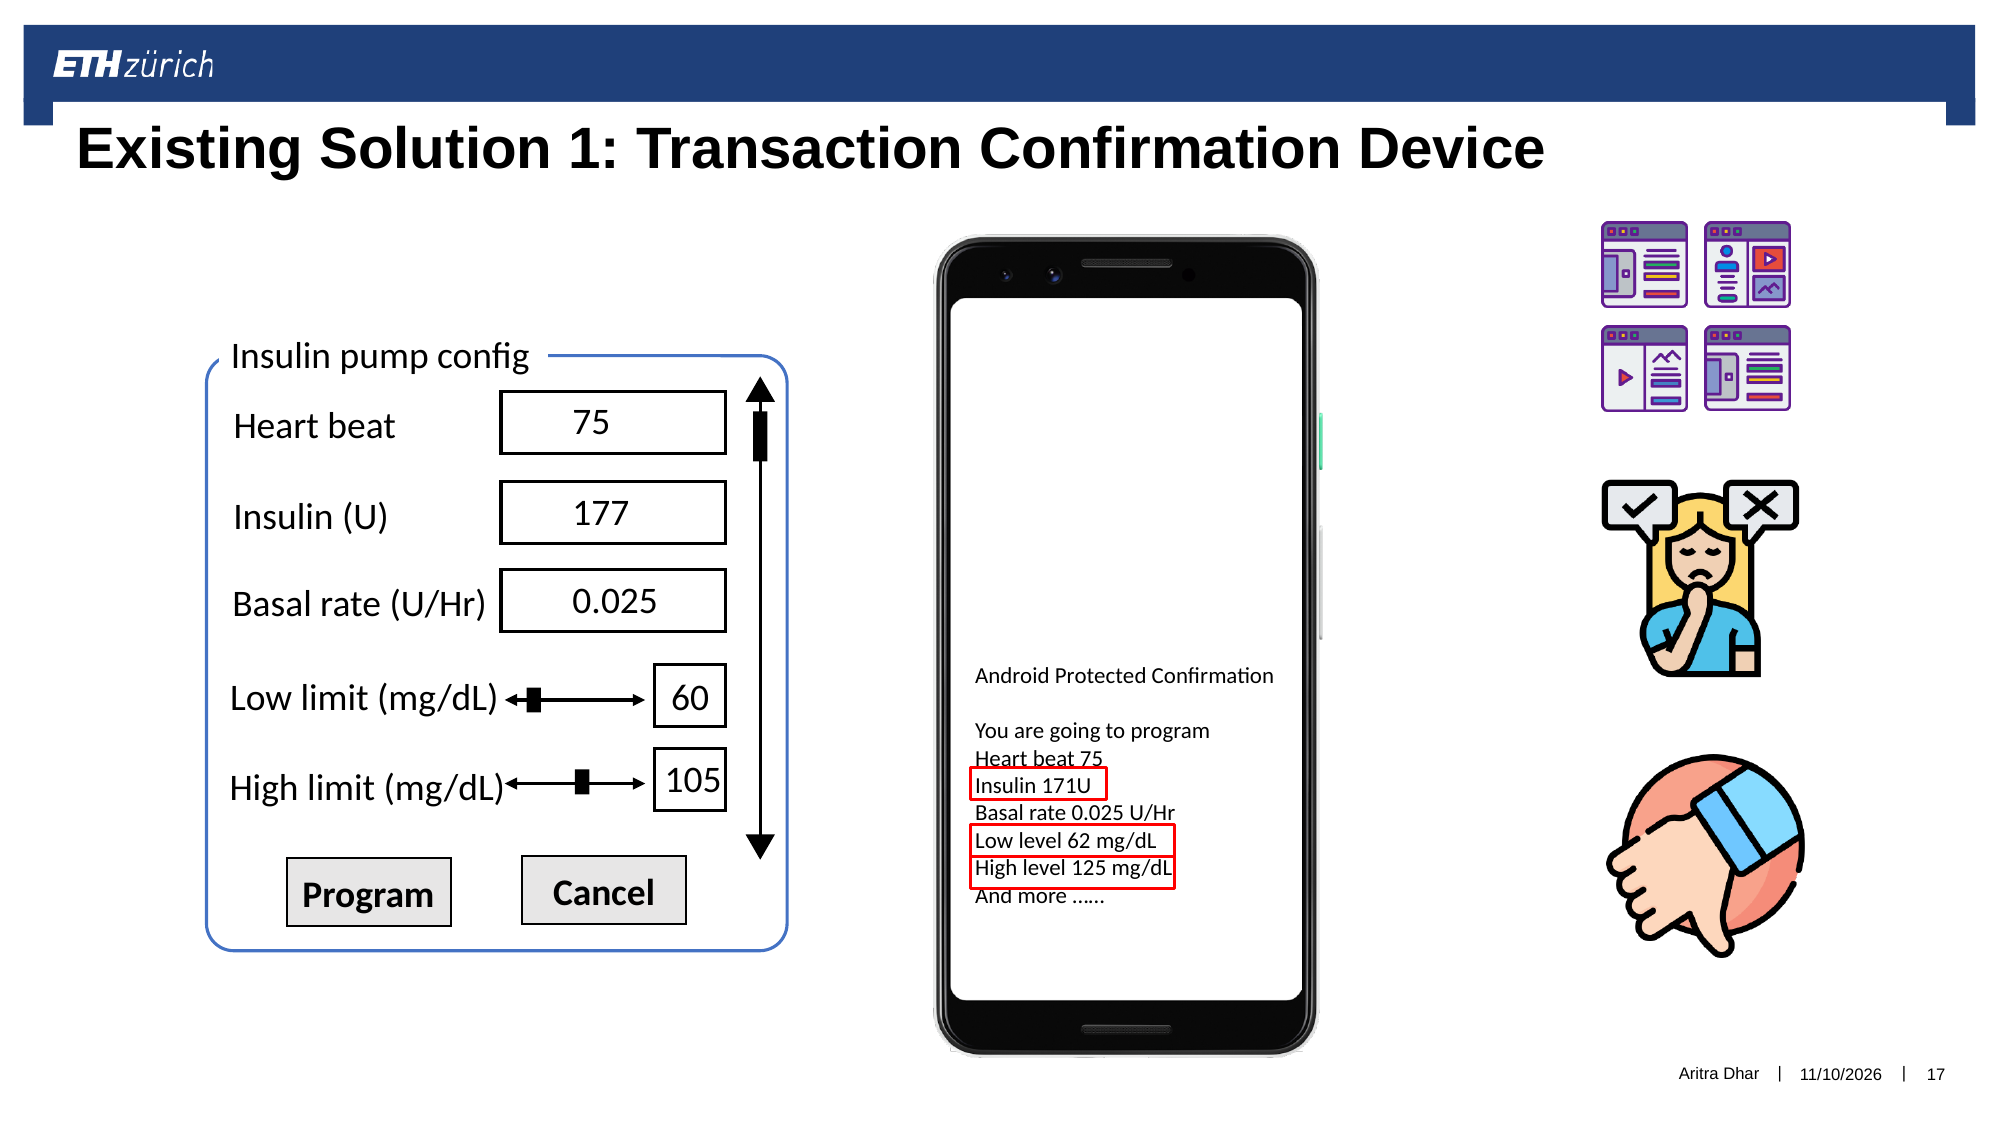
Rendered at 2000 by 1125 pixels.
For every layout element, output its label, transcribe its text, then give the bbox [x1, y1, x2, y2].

text_box 177 [557, 480, 645, 541]
text_box Low limit (mg/dL) [215, 665, 514, 725]
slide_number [1790, 1034, 1892, 1112]
text_box Program [286, 858, 451, 926]
text_box [573, 767, 591, 782]
text_box High limit (mg/dL) [214, 755, 521, 815]
text_box Heart beat [218, 393, 411, 454]
text_box [743, 832, 777, 862]
text_box [573, 791, 591, 797]
text_box [743, 374, 777, 404]
picture [911, 224, 1340, 1072]
text_box [525, 709, 543, 715]
footer Aritra Dhar [999, 1034, 1760, 1111]
text_box Insulin pump config [216, 323, 545, 384]
text_box [525, 685, 543, 699]
text_box 105 [649, 747, 737, 808]
text_box 60 [656, 665, 724, 726]
text_box [765, 409, 769, 463]
text_box [751, 409, 755, 463]
title Existing Solution 1: Transaction Confirmation Device [53, 101, 1946, 262]
text_box [500, 391, 726, 454]
slide_number 17 [1906, 1034, 1966, 1112]
text_box 75 [557, 389, 626, 450]
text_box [1601, 221, 1791, 412]
text_box Basal rate (U/Hr) [217, 572, 503, 632]
text_box 0.025 [557, 569, 674, 629]
text_box Cancel [522, 856, 687, 924]
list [1603, 754, 1807, 958]
picture [1598, 476, 1802, 680]
text_box [500, 569, 726, 632]
text_box Insulin (U) [218, 484, 404, 545]
text_box [500, 481, 726, 544]
text_box [206, 355, 788, 951]
